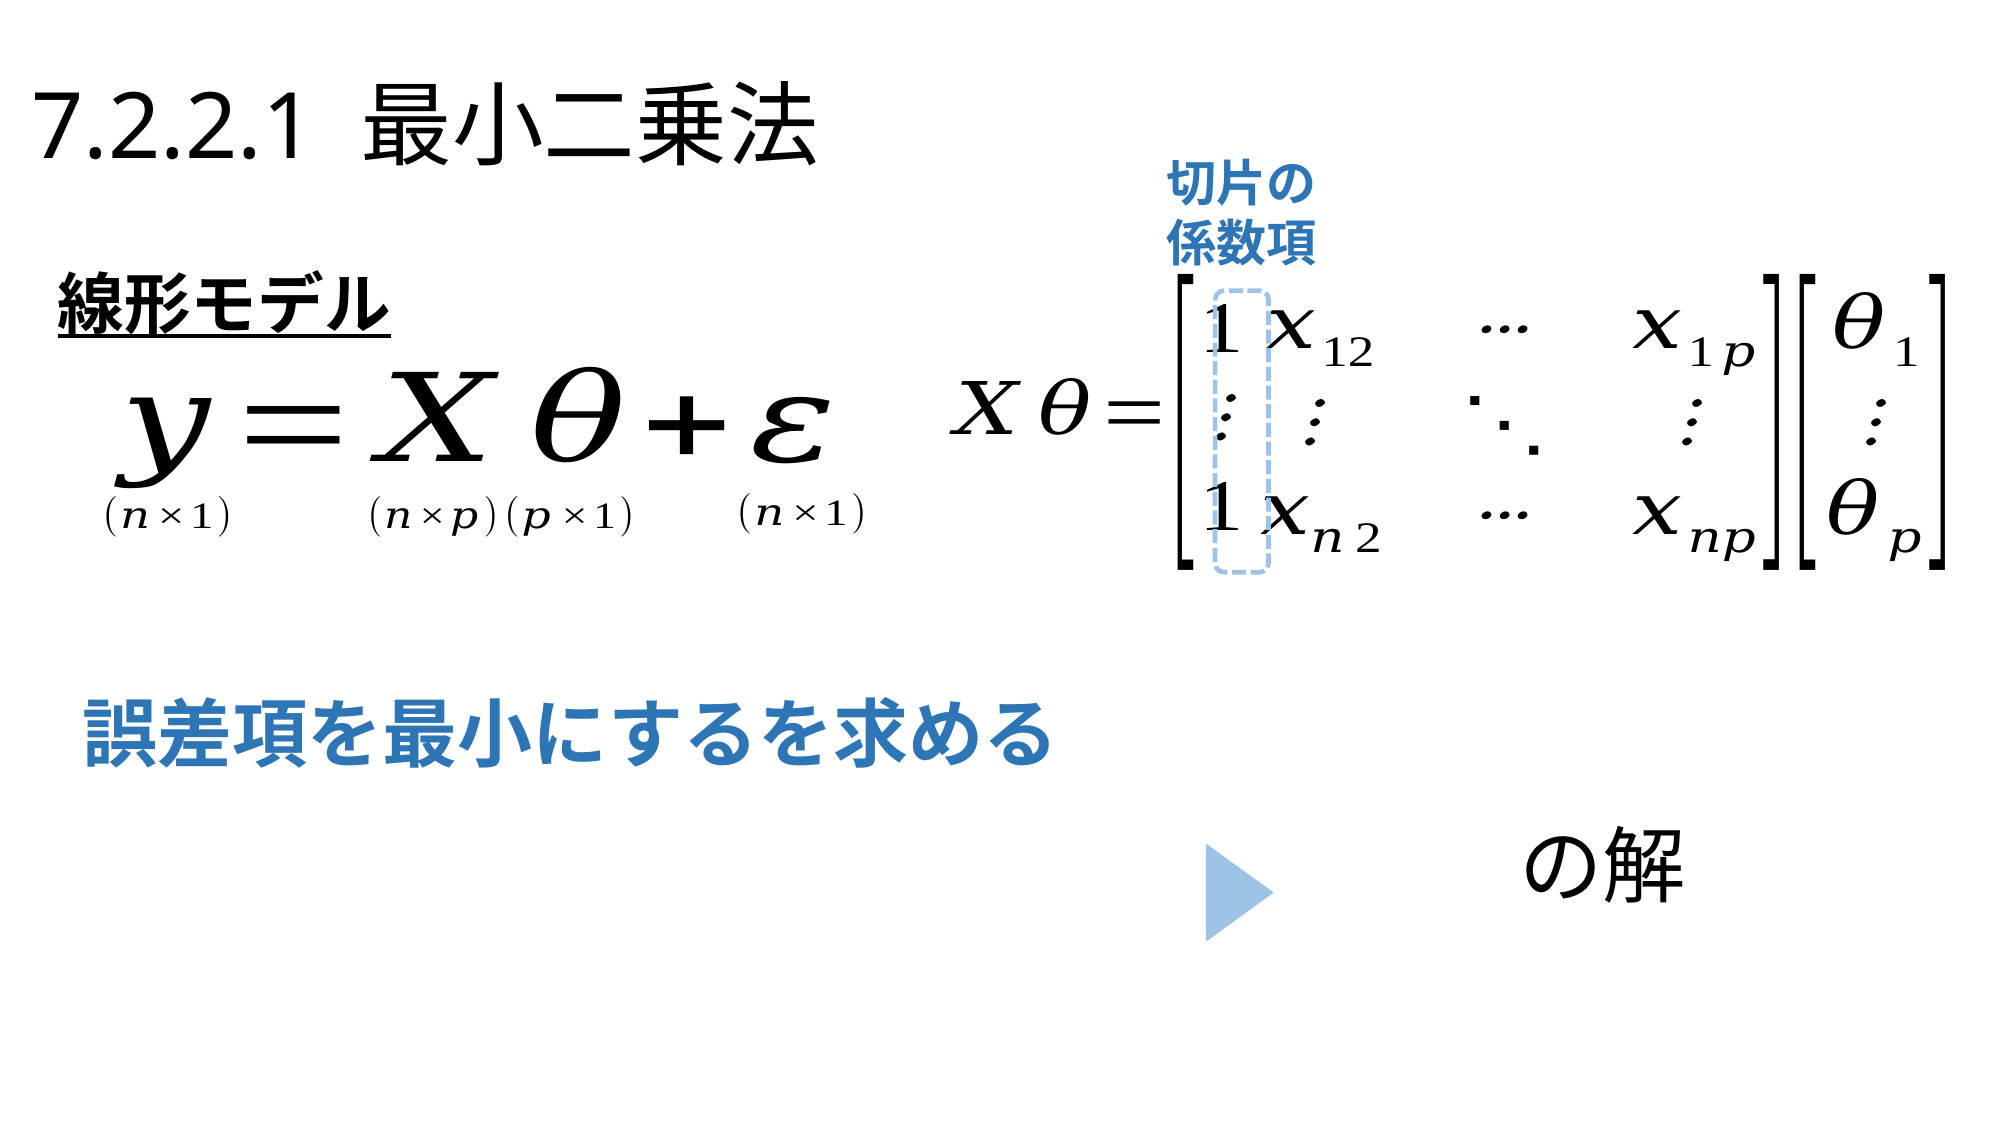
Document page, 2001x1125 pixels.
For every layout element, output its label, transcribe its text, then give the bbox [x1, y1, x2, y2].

text_box 切片の 係数項 [1054, 144, 1430, 279]
title 7.2.2.1 最小二乗法 [16, 20, 1975, 238]
text_box [1204, 841, 1276, 944]
text_box [1214, 289, 1270, 574]
text_box 線形モデル [0, 254, 457, 350]
